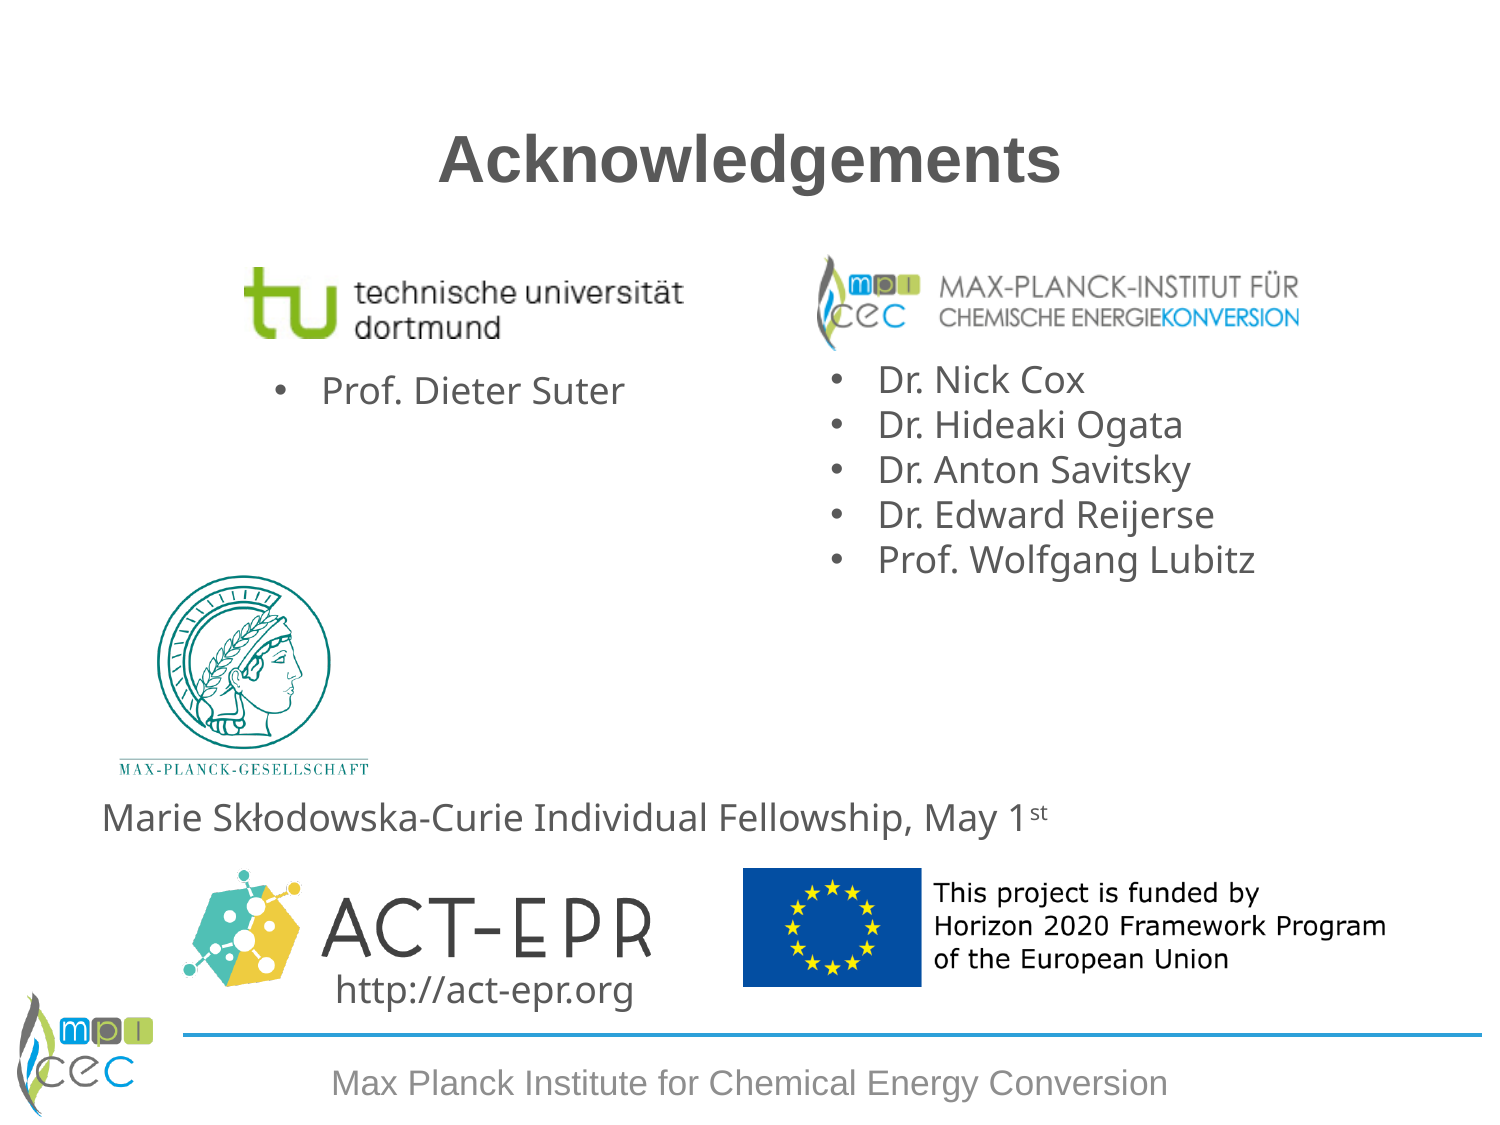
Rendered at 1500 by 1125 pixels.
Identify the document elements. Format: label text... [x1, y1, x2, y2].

picture [244, 267, 684, 339]
title Acknowledgements [75, 61, 1425, 250]
picture [17, 991, 153, 1117]
picture [116, 572, 372, 779]
picture [180, 868, 652, 988]
text_box Prof. Dieter Suter [259, 359, 669, 420]
text_box Dr. Nick Cox Dr. Hideaki Ogata Dr. Anton Savitsky Dr. Edward Reijerse Prof. Wolfgang Lubitz [815, 356, 1310, 634]
text_box Marie Skłodowska-Curie Individual Fellowship, May 1st [86, 786, 1073, 847]
picture [742, 868, 1401, 988]
text_box http://act-epr.org [320, 996, 651, 1019]
picture [817, 254, 1306, 352]
